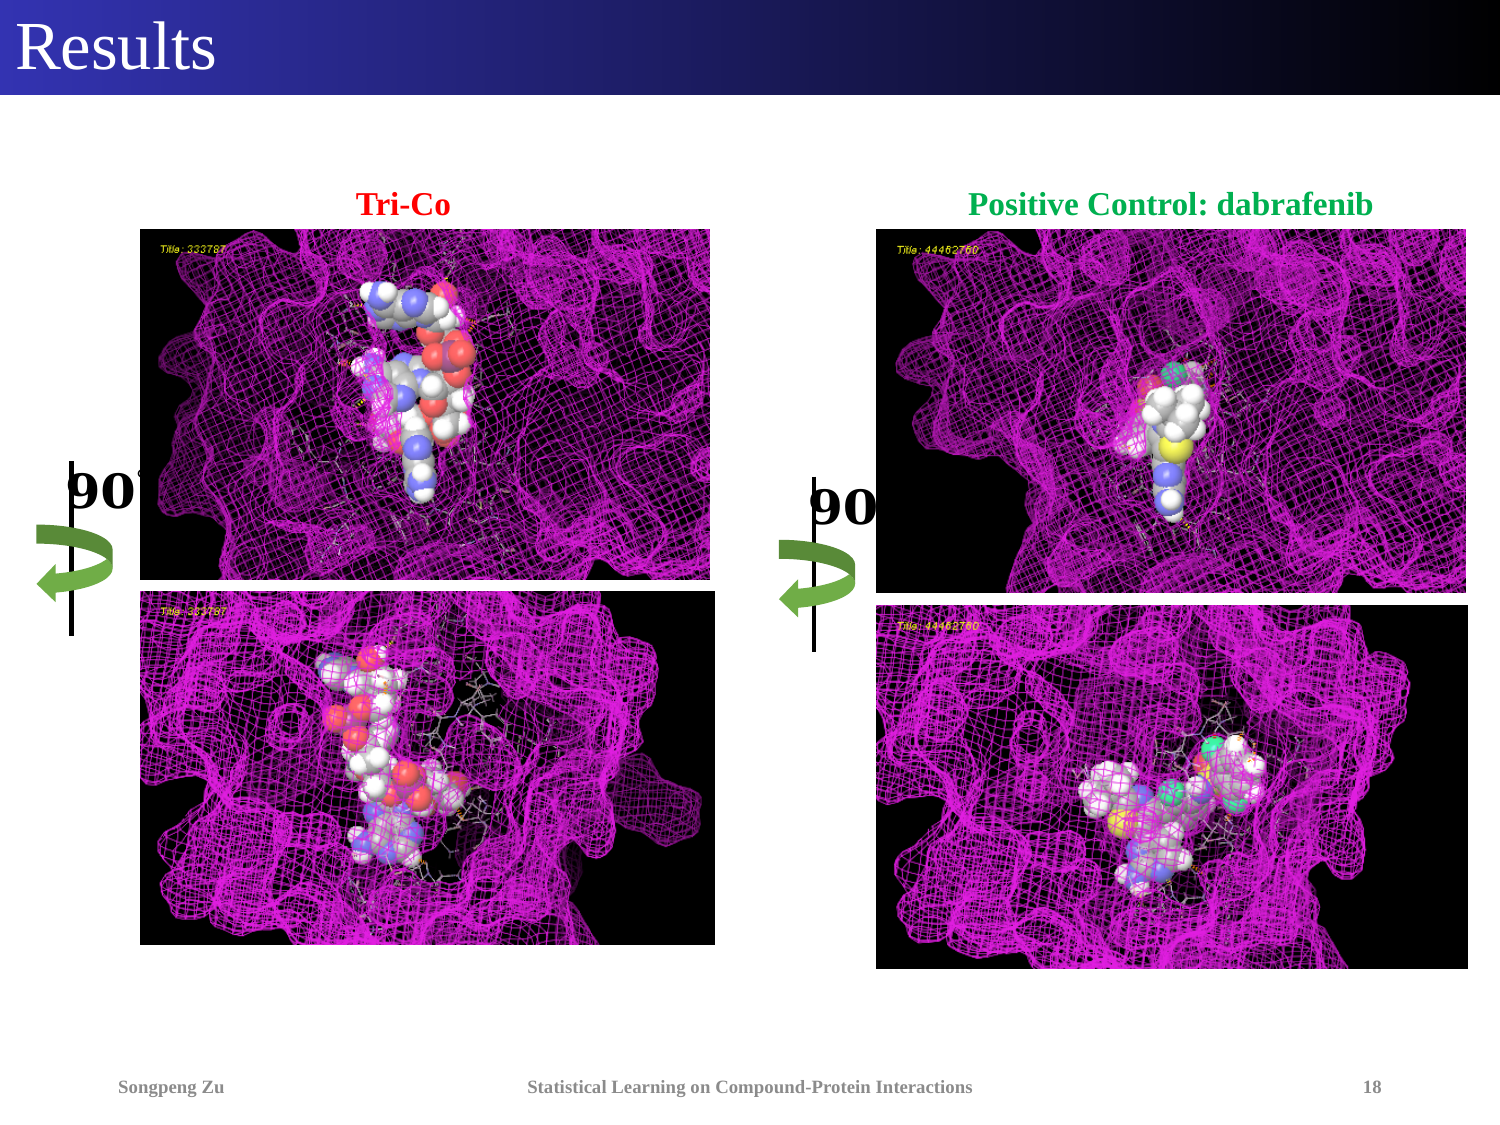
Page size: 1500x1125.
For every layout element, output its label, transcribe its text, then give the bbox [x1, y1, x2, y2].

slide_number 18 [1059, 1056, 1397, 1117]
slide_number Songpeng Zu [103, 1056, 441, 1117]
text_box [140, 174, 715, 945]
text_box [36, 461, 140, 637]
footer Statistical Learning on Compound-Protein Interactions [496, 1056, 1004, 1117]
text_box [876, 174, 1468, 969]
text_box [778, 476, 876, 652]
title Results [0, 0, 1500, 95]
